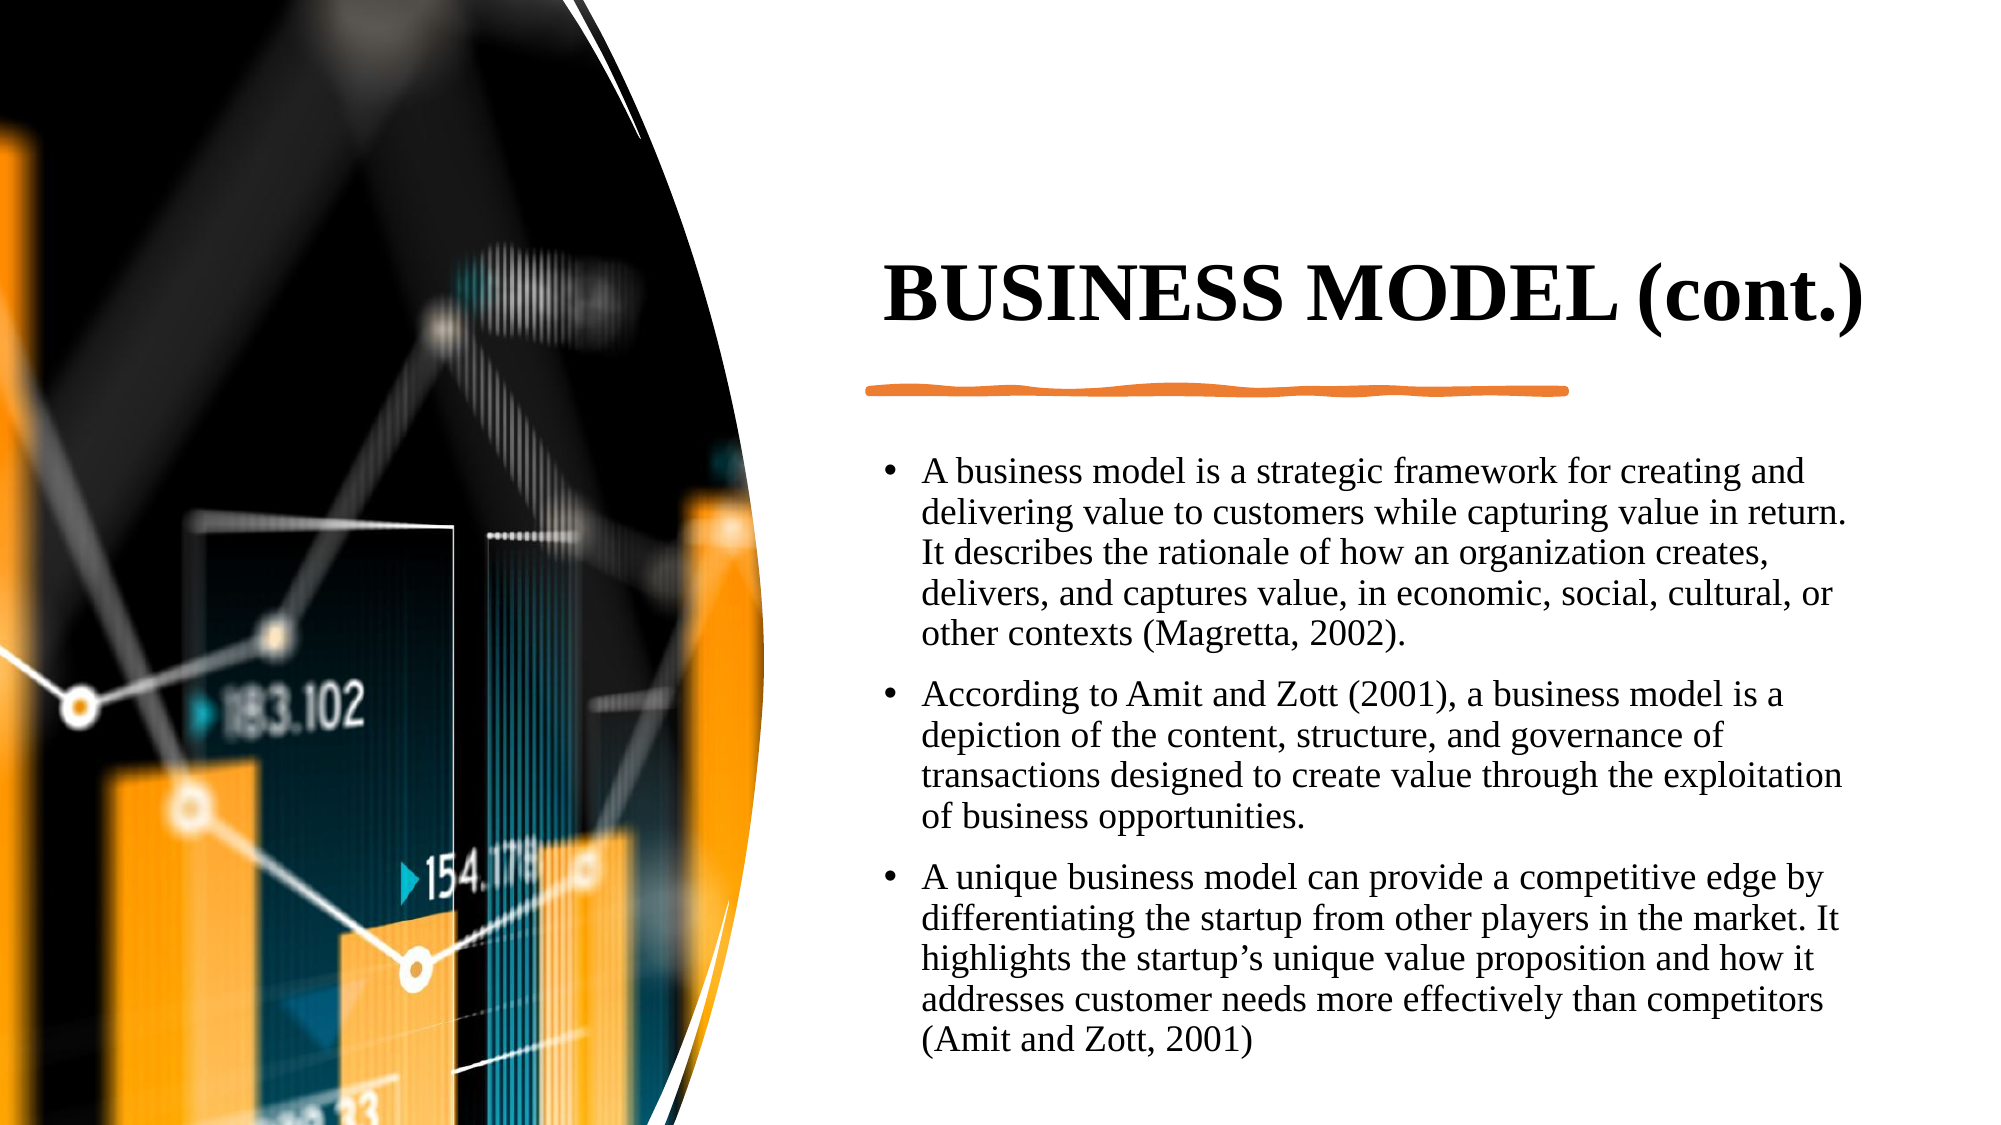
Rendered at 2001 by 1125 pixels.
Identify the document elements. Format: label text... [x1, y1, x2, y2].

text_box [867, 385, 1567, 396]
text_box [764, 0, 2000, 1125]
picture [0, 0, 764, 1125]
title BUSINESS MODEL (cont.) [869, 53, 2000, 347]
list A business model is a strategic framework for creating and delivering value to customers while capturing value in return. It describes the rationale of how an organization creates, delivers, and captures value, in economic, social, cultural, or other contexts (Magretta, 2002). According to Amit and Zott (2001), a business model is a depiction of the content, structure, and governance of transactions designed to create value through the exploitation of business opportunities. A unique business model can provide a competitive edge by differentiating the startup from other players in the market. It highlights the startup’s unique value proposition and how it addresses customer needs more effectively than competitors (Amit and Zott, 2001) [869, 443, 1895, 1016]
